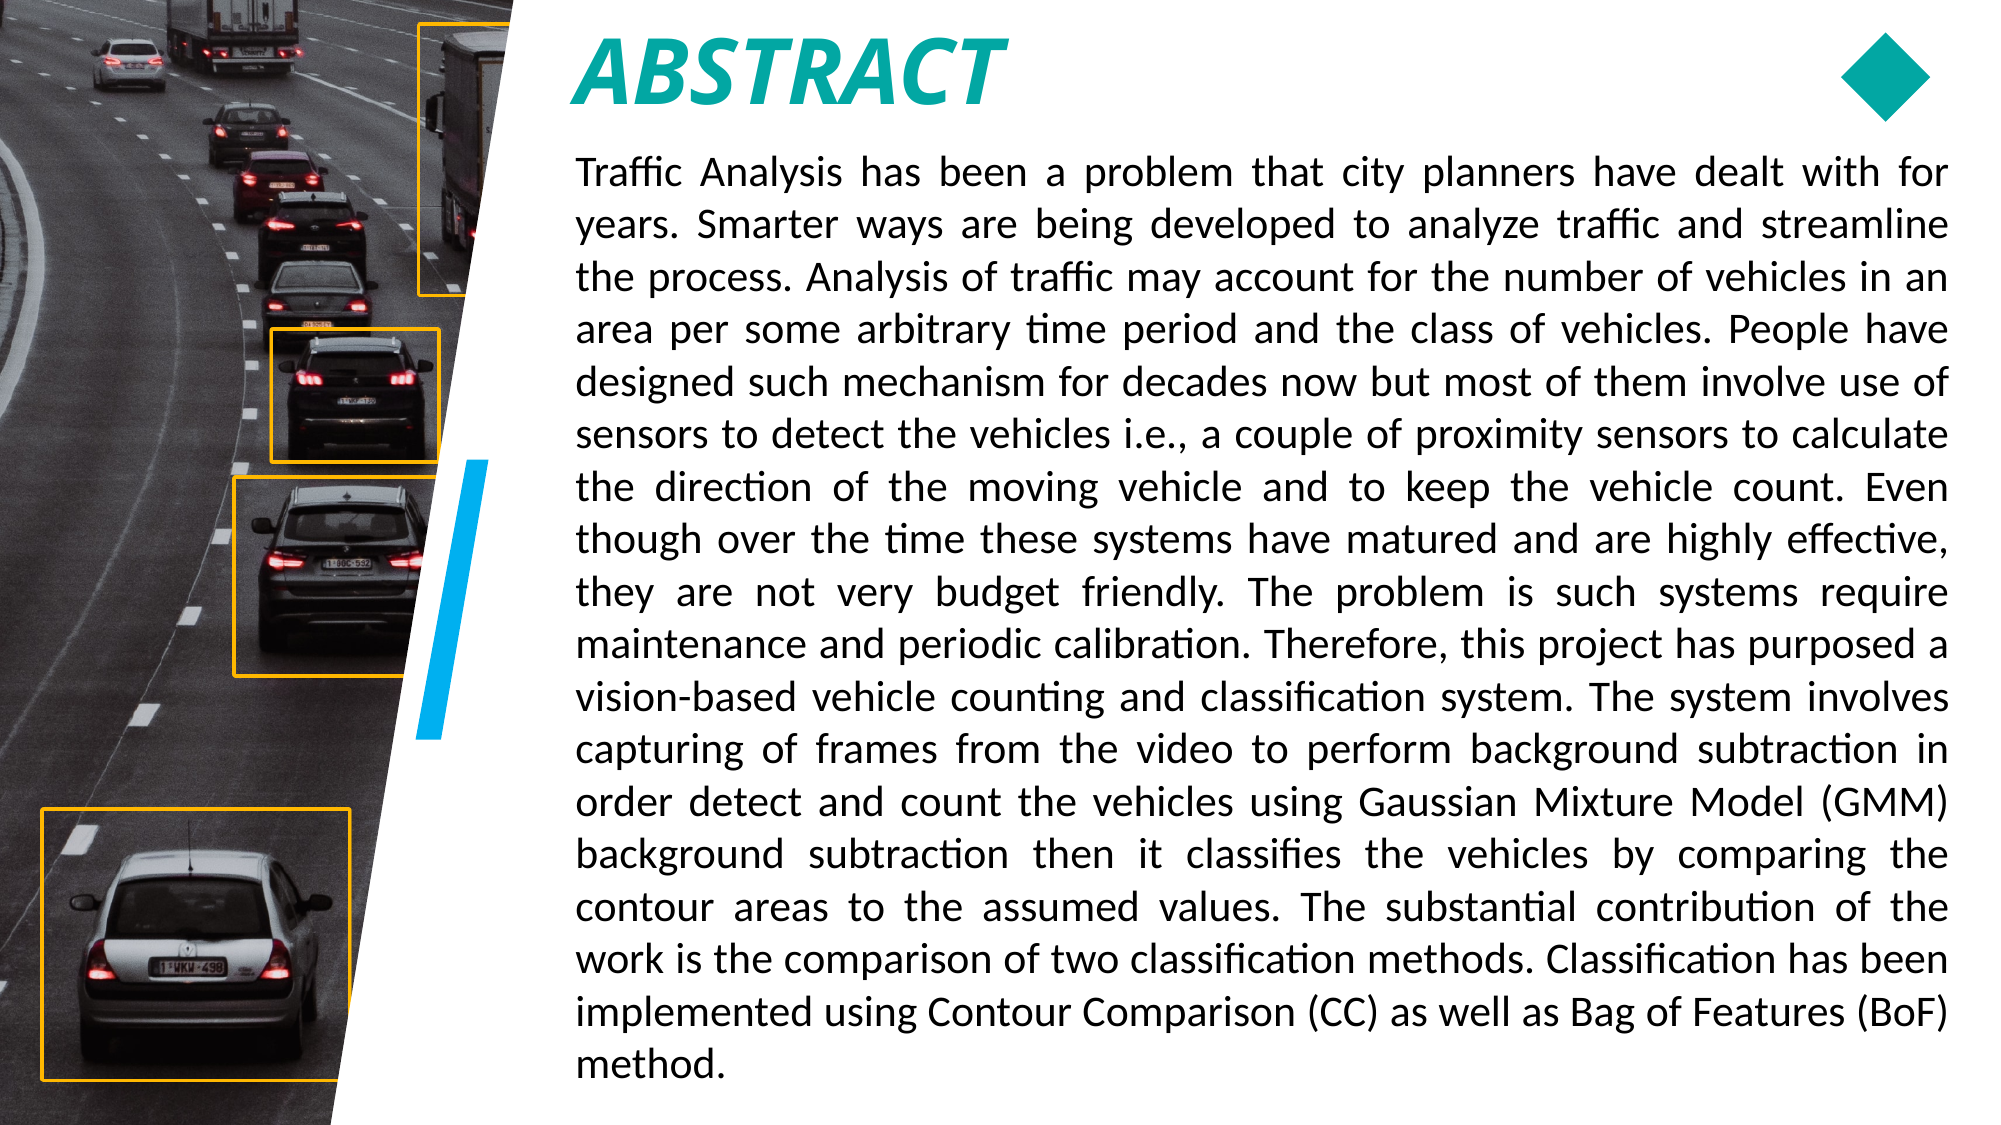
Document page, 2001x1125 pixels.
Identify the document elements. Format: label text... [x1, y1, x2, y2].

text_box ABSTRACT [560, 32, 1224, 131]
picture [0, 0, 514, 1125]
text_box Traffic Analysis has been a problem that city planners have dealt with for years. Smarter ways are being developed to analyze traffic and streamline the process. Analysis of traffic may account for the number of vehicles in an area per some arbitrary time period and the class of vehicles. People have designed such mechanism for decades now but most of them involve use of sensors to detect the vehicles i.e., a couple of proximity sensors to calculate the direction of the moving vehicle and to keep the vehicle count. Even though over the time these systems have matured and are highly effective, they are not very budget friendly. The problem is such systems require maintenance and periodic calibration. Therefore, this project has purposed a vision-based vehicle counting and classification system. The system involves capturing of frames from the video to perform background subtraction in order detect and count the vehicles using Gaussian Mixture Model (GMM) background subtraction then it classifies the vehicles by comparing the contour areas to the assumed values. The substantial contribution of the work is the comparison of two classification methods. Classification has been implemented using Contour Comparison (CC) as well as Bag of Features (BoF) method. [560, 135, 1965, 913]
text_box [1839, 30, 1932, 124]
